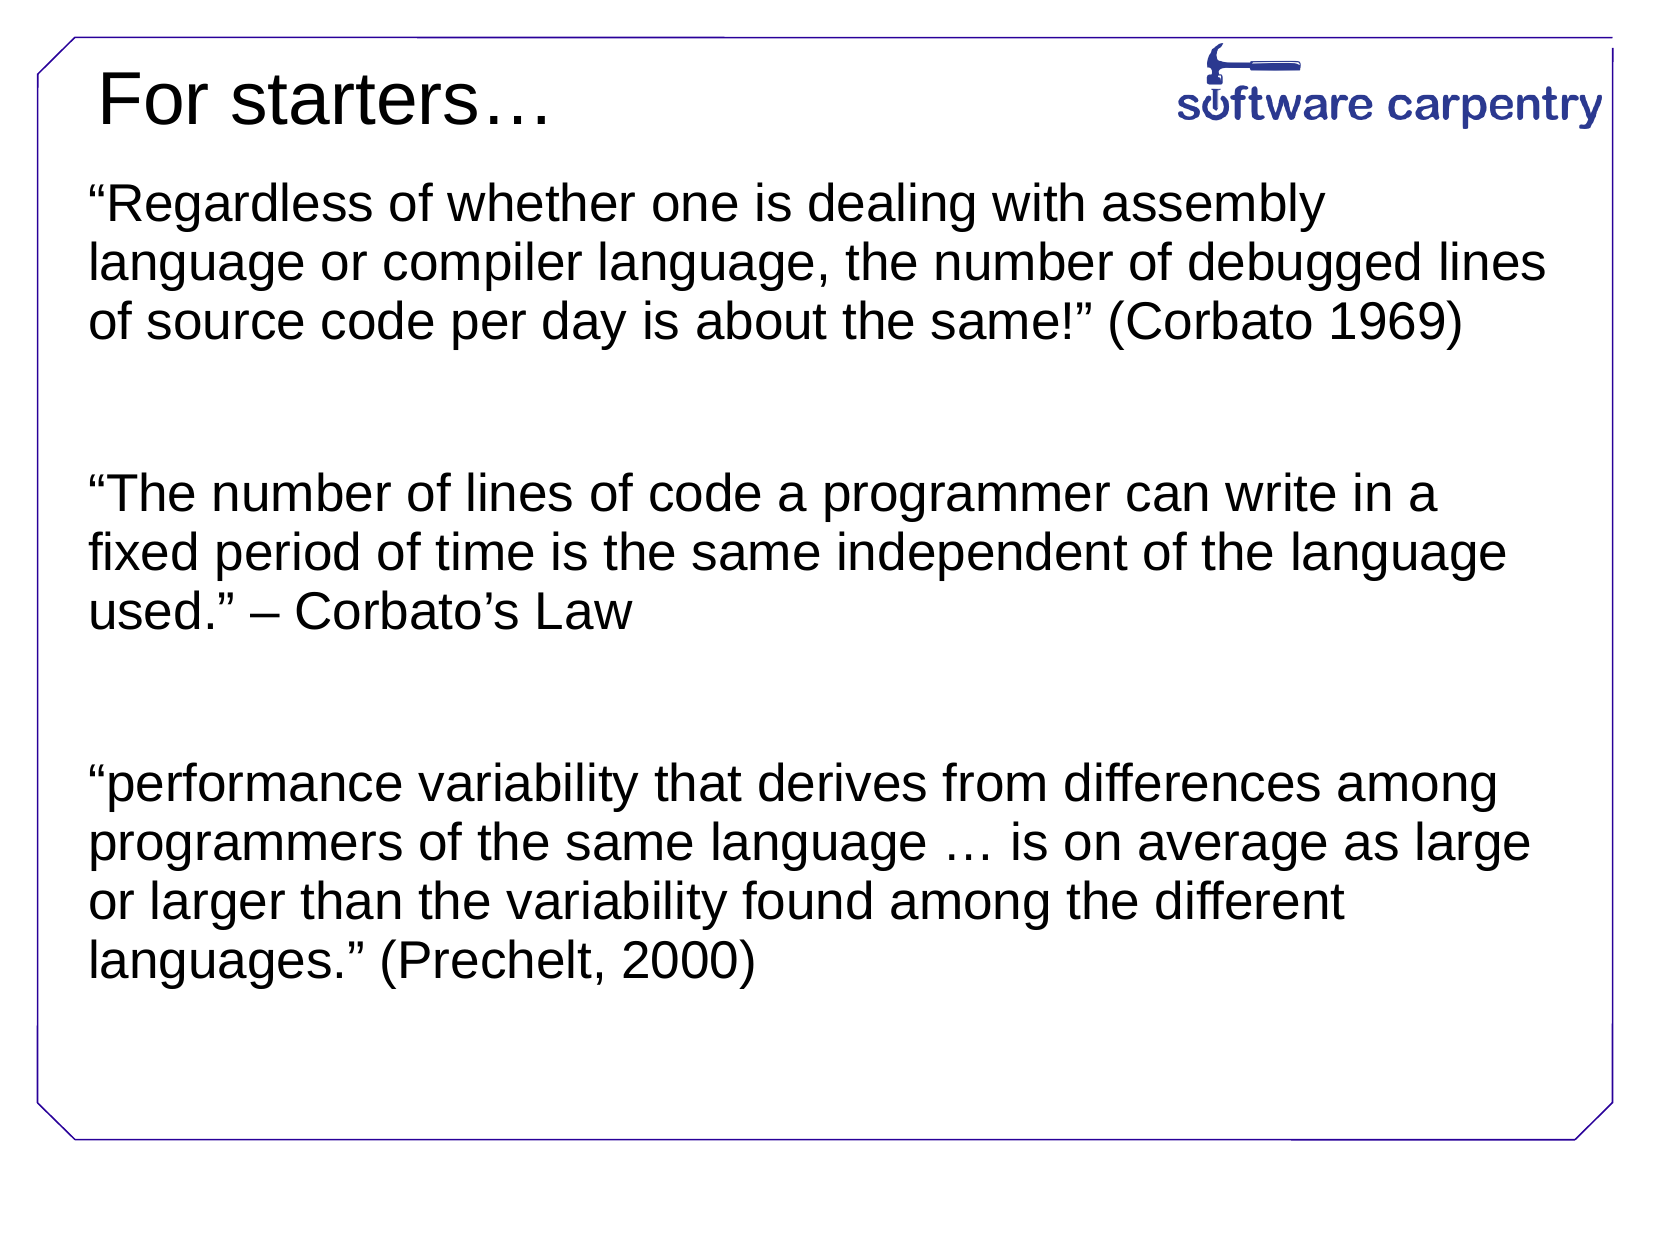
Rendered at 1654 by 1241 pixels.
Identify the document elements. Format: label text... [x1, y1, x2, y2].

title For starters… [82, 49, 1572, 166]
picture [1178, 43, 1602, 129]
list “Regardless of whether one is dealing with assembly language or compiler language, the number of debugged lines of source code per day is about the same!” (Corbato 1969) “The number of lines of code a programmer can write in a fixed period of time is the same independent of the language used.” – Corbato’s Law “performance variability that derives from differences among programmers of the same language … is on average as large or larger than the variability found among the different languages.” (Prechelt, 2000) [73, 166, 1574, 1056]
